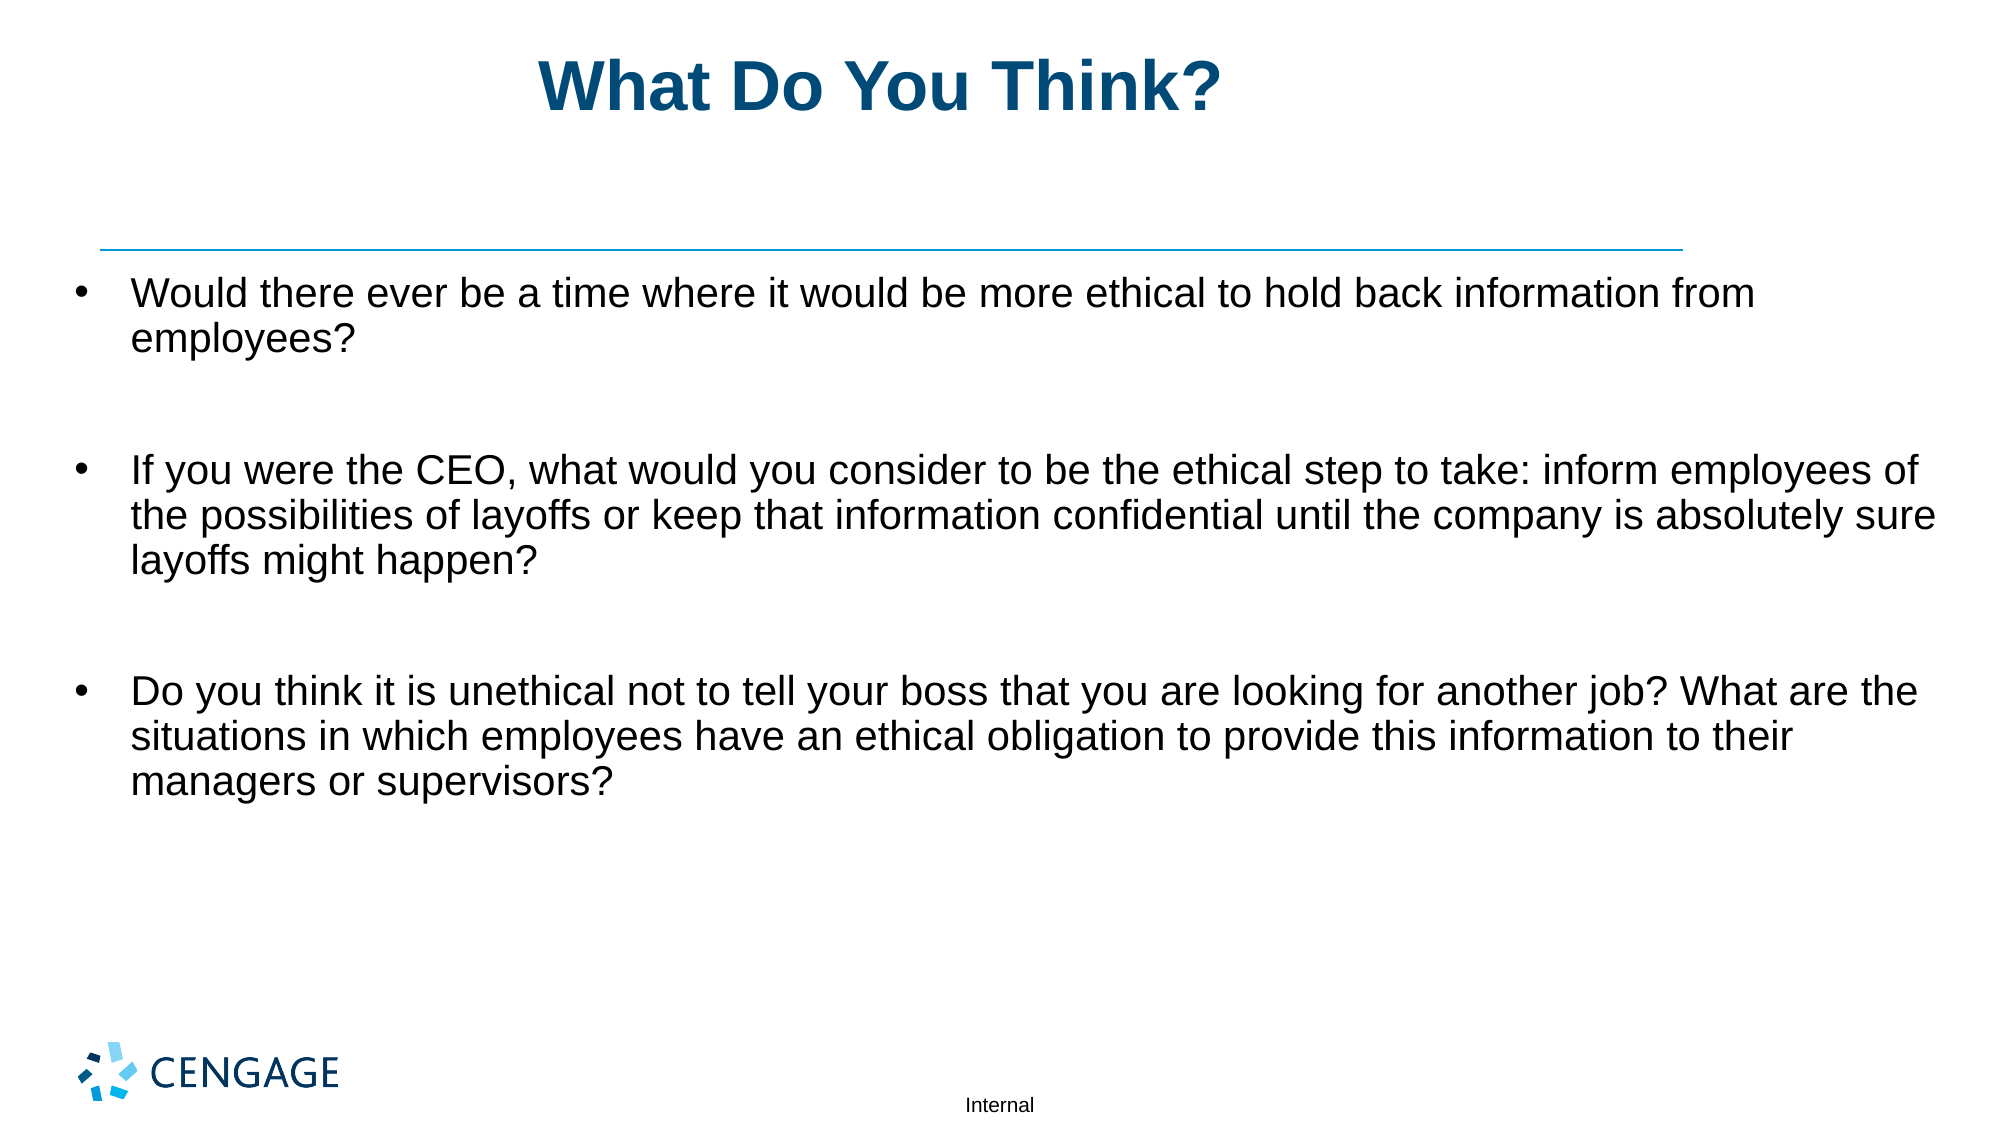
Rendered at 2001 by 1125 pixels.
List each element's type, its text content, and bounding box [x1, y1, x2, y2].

picture [78, 1060, 338, 1101]
title What Do You Think? [287, 49, 1475, 238]
list Would there ever be a time where it would be more ethical to hold back information from employees? If you were the CEO, what would you consider to be the ethical step to take: inform employees of the possibilities of layoffs or keep that information confidential until the company is absolutely sure layoffs might happen? Do you think it is unethical not to tell your boss that you are looking for another job? What are the situations in which employees have an ethical obligation to provide this information to their managers or supervisors? [59, 264, 1955, 1060]
